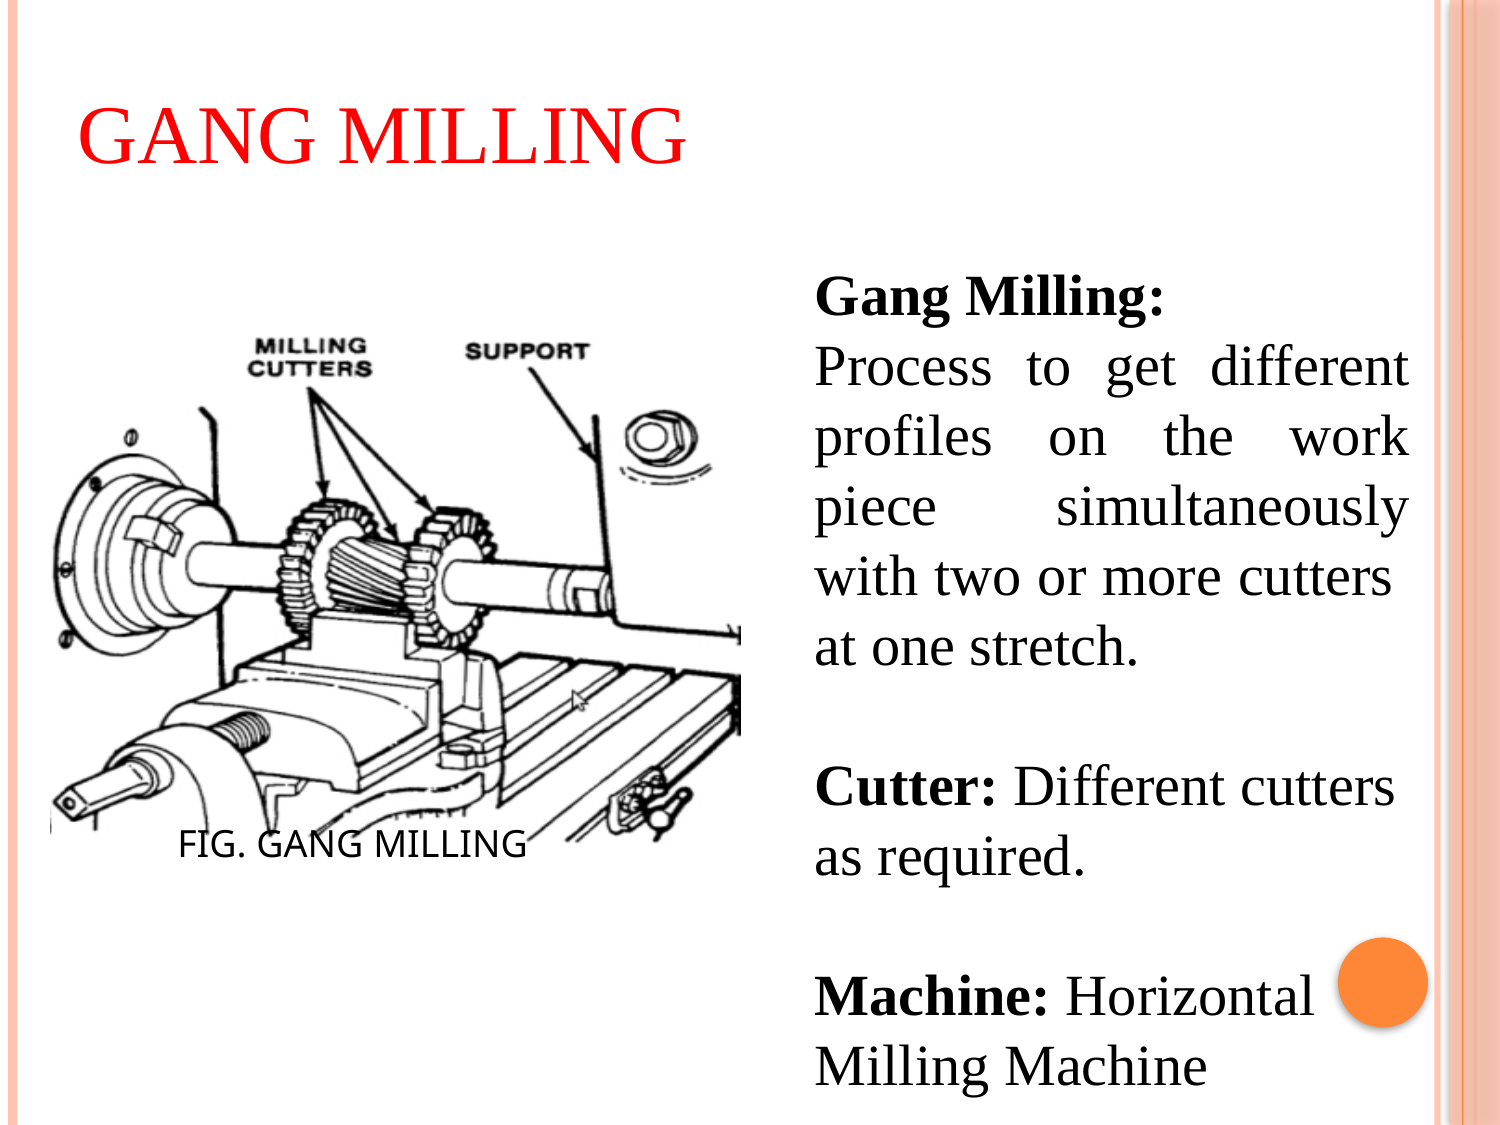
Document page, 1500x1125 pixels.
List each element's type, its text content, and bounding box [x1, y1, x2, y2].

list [49, 286, 741, 888]
text_box Gang Milling: Process to get different profiles on the work piece simultaneously with two or more cutters at one stretch. Cutter: Different cutters as required. Machine: Horizontal Milling Machine [800, 249, 1425, 1105]
title GANG MILLING [62, 75, 1413, 188]
